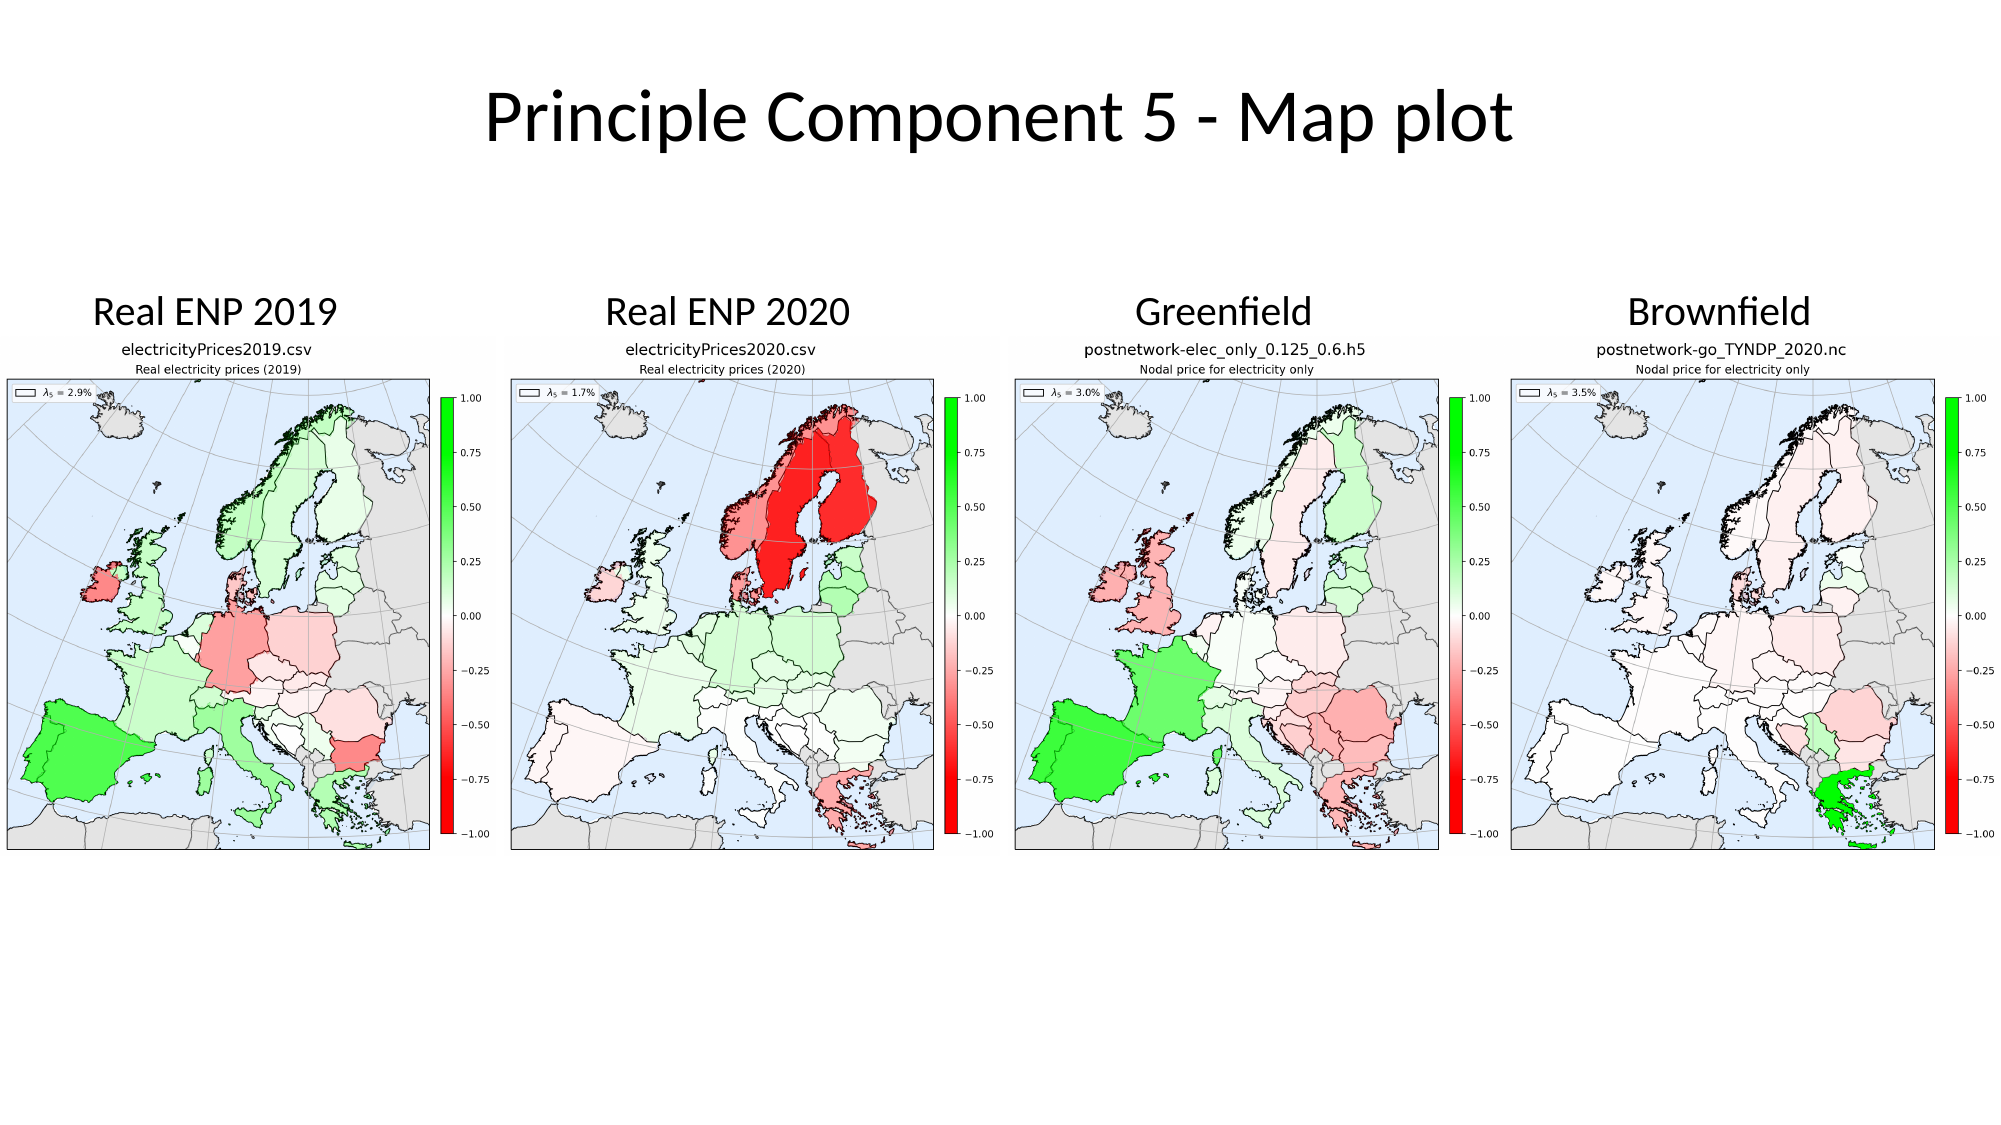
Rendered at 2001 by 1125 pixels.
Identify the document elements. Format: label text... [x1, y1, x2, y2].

text_box Real ENP 2020 [590, 276, 866, 334]
picture [504, 336, 1000, 857]
text_box Principle Component 5 - Map plot [469, 59, 1531, 165]
picture [1008, 336, 2000, 857]
text_box Greenfield [1120, 276, 1328, 334]
text_box Real ENP 2019 [78, 276, 353, 334]
picture [0, 336, 496, 857]
text_box Brownfield [1612, 276, 1827, 334]
